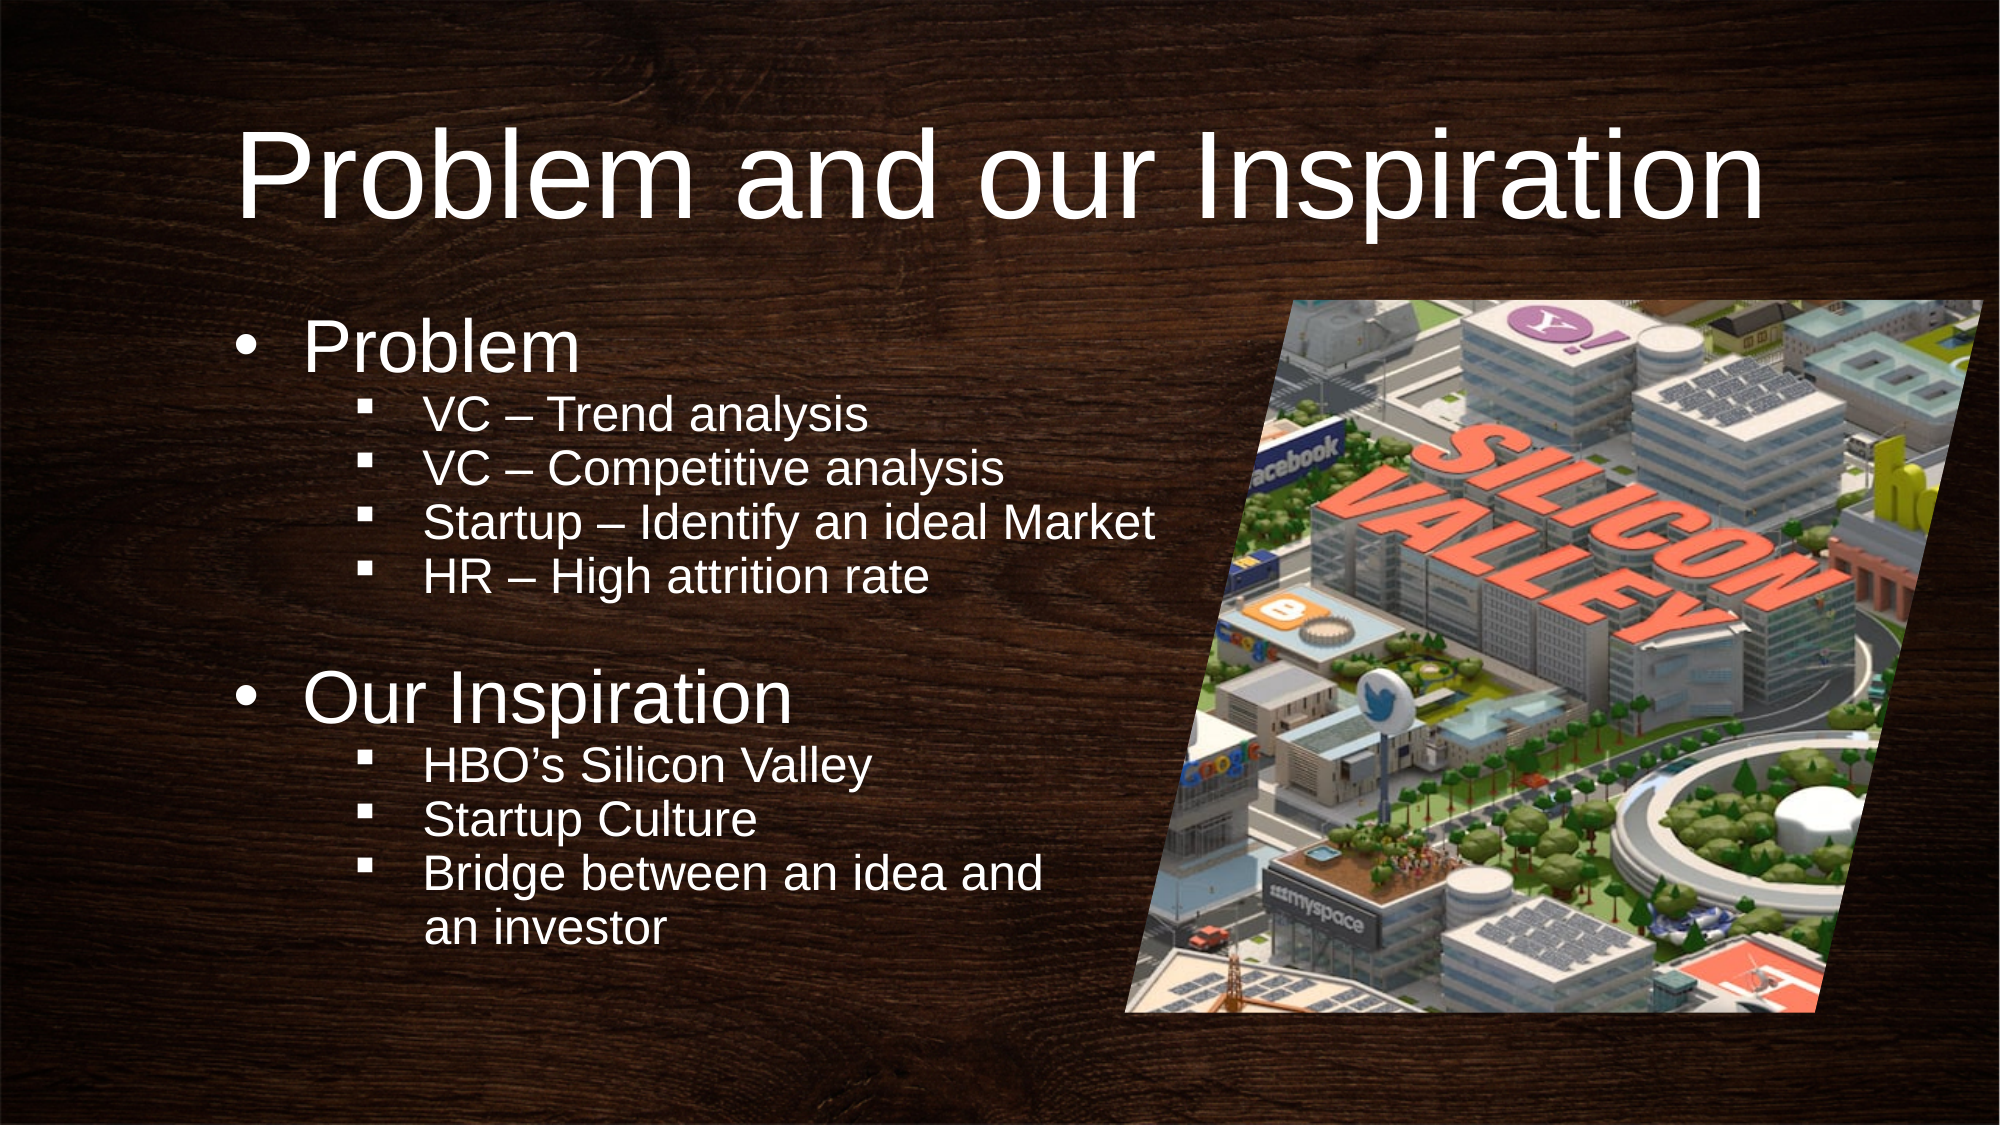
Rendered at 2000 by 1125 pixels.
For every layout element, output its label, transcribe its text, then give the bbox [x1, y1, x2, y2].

title Problem and our Inspiration [212, 62, 1788, 250]
list Problem VC – Trend analysis VC – Competitive analysis Startup – Identify an ideal Market HR – High attrition rate Our Inspiration HBO’s Silicon Valley Startup Culture Bridge between an idea and an investor [212, 299, 1119, 1013]
picture [0, 0, 2000, 1125]
